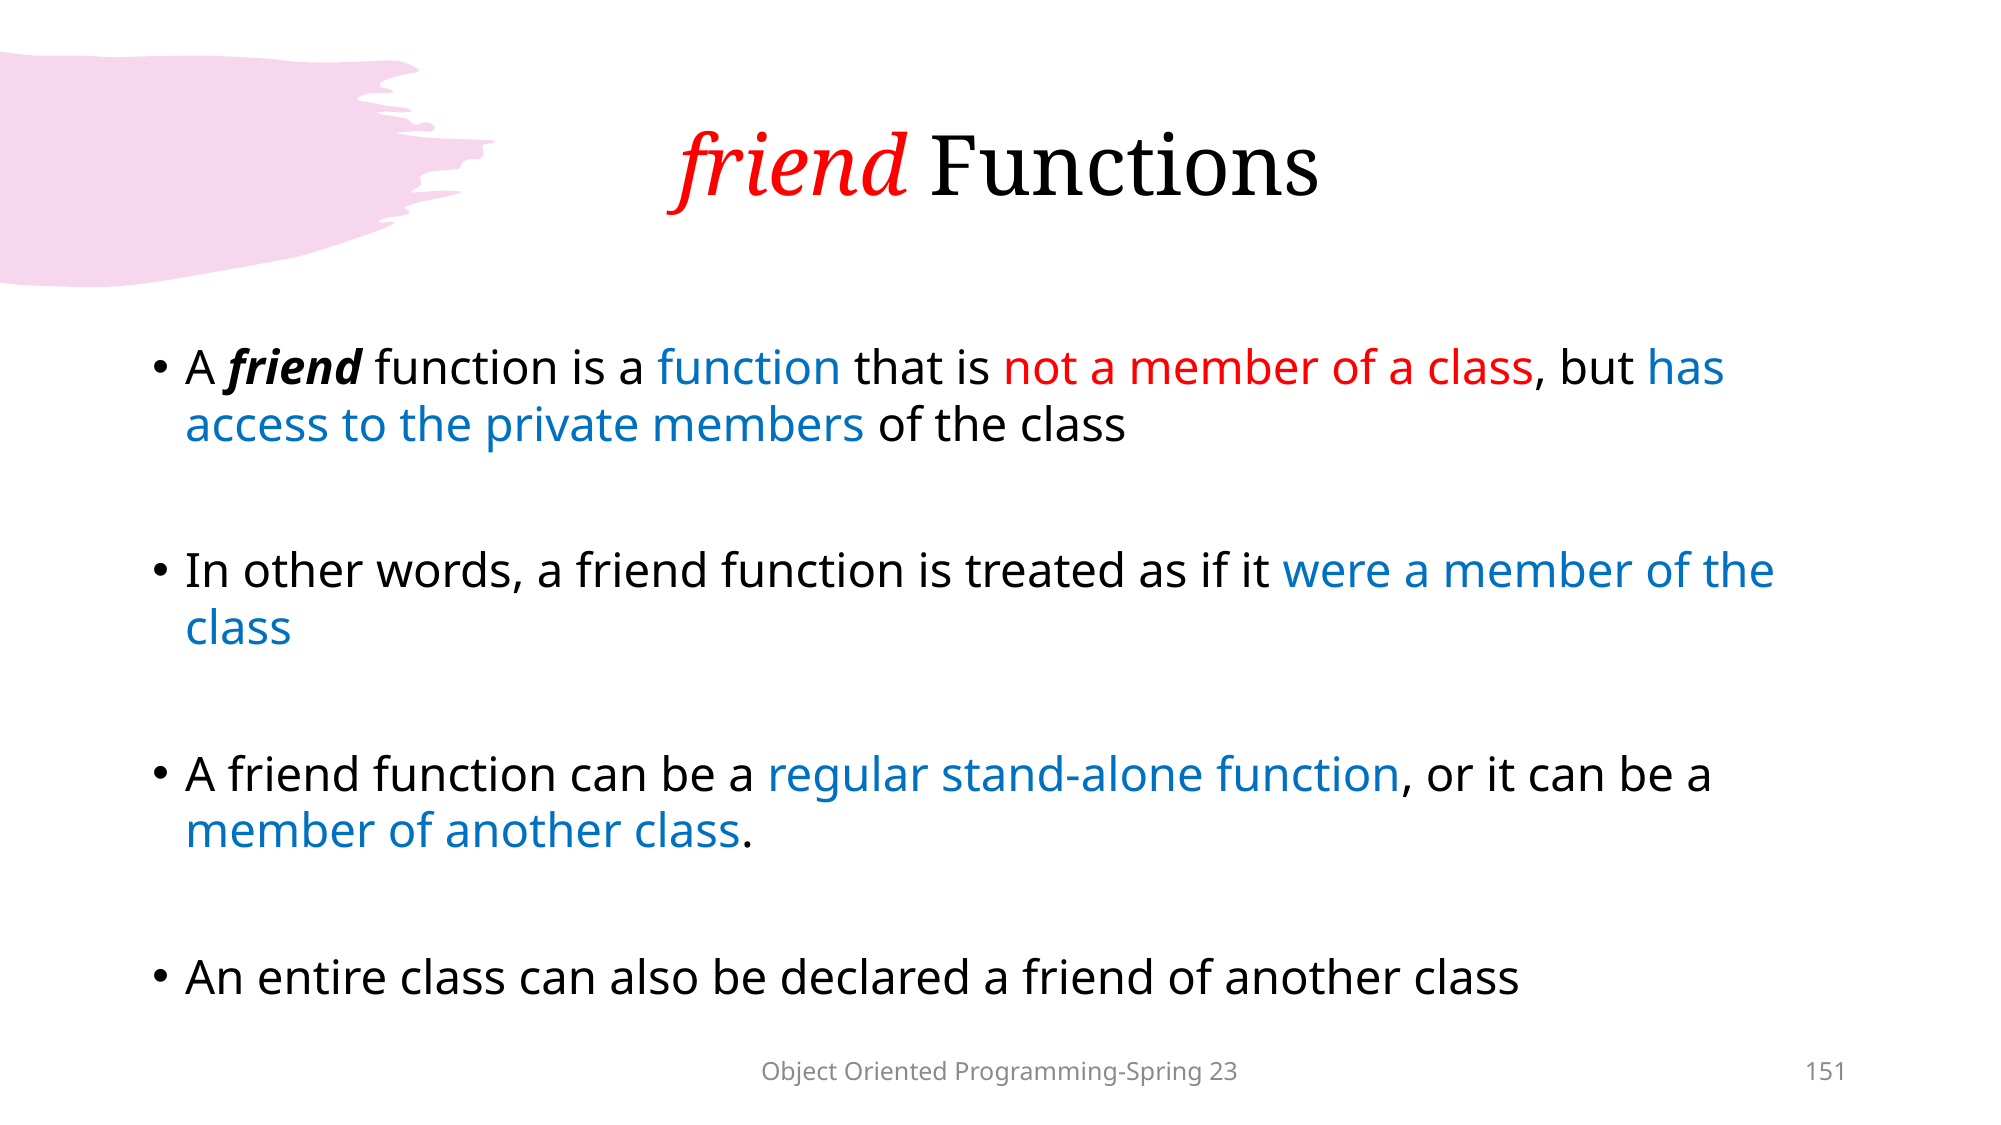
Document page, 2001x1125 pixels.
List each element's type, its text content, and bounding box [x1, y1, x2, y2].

title friend Functions [137, 59, 1863, 278]
slide_number 151 [1412, 1042, 1863, 1103]
list A friend function is a function that is not a member of a class, but has access to the private members of the class In other words, a friend function is treated as if it were a member of the class A friend function can be a regular stand-alone function, or it can be a member of another class. An entire class can also be declared a friend of another class [137, 329, 1863, 1013]
footer Object Oriented Programming-Spring 23 [662, 1042, 1338, 1103]
